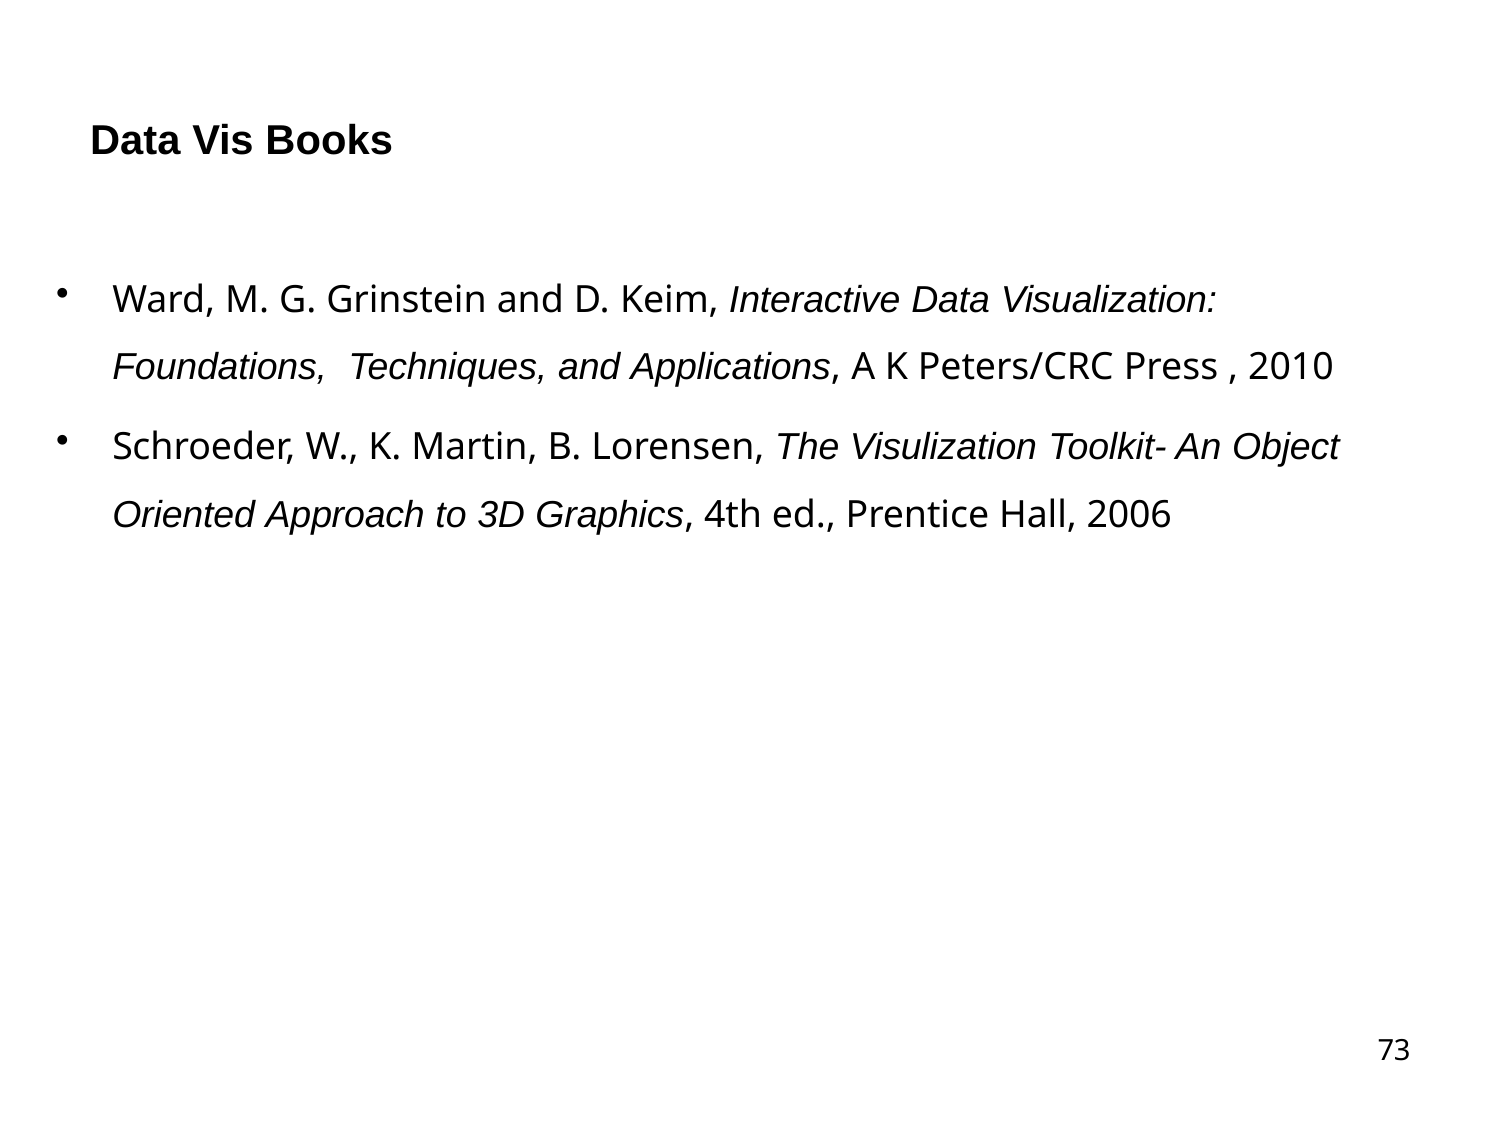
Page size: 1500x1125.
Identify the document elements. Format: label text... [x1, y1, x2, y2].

text_box 73 [1375, 1029, 1413, 1067]
text_box Ward, M. G. Grinstein and D. Keim, Interactive Data Visualization: Foundations, Techniques, and Applications, A K Peters/CRC Press , 2010 Schroeder, W., K. Martin, B. Lorensen, The Visulization Toolkit- An Object Oriented Approach to 3D Graphics, 4th ed., Prentice Hall, 2006 [54, 250, 1436, 535]
title Data Vis Books [87, 110, 396, 250]
